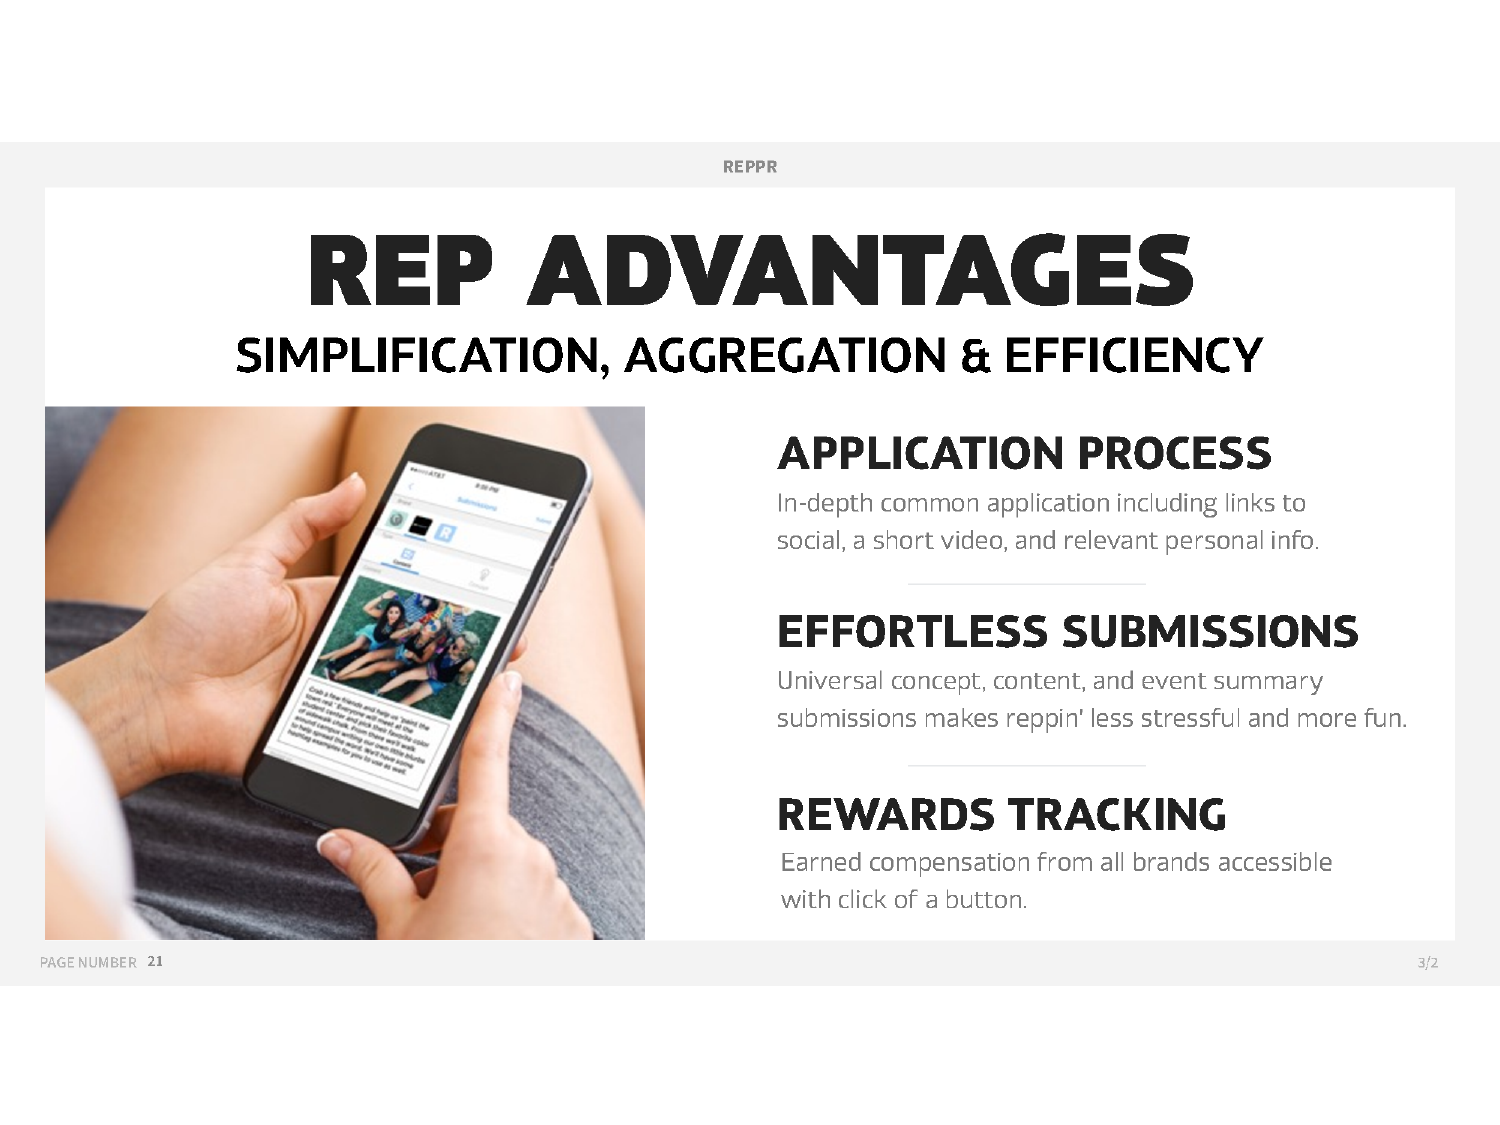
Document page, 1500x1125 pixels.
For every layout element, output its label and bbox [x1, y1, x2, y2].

picture [0, 141, 1500, 987]
